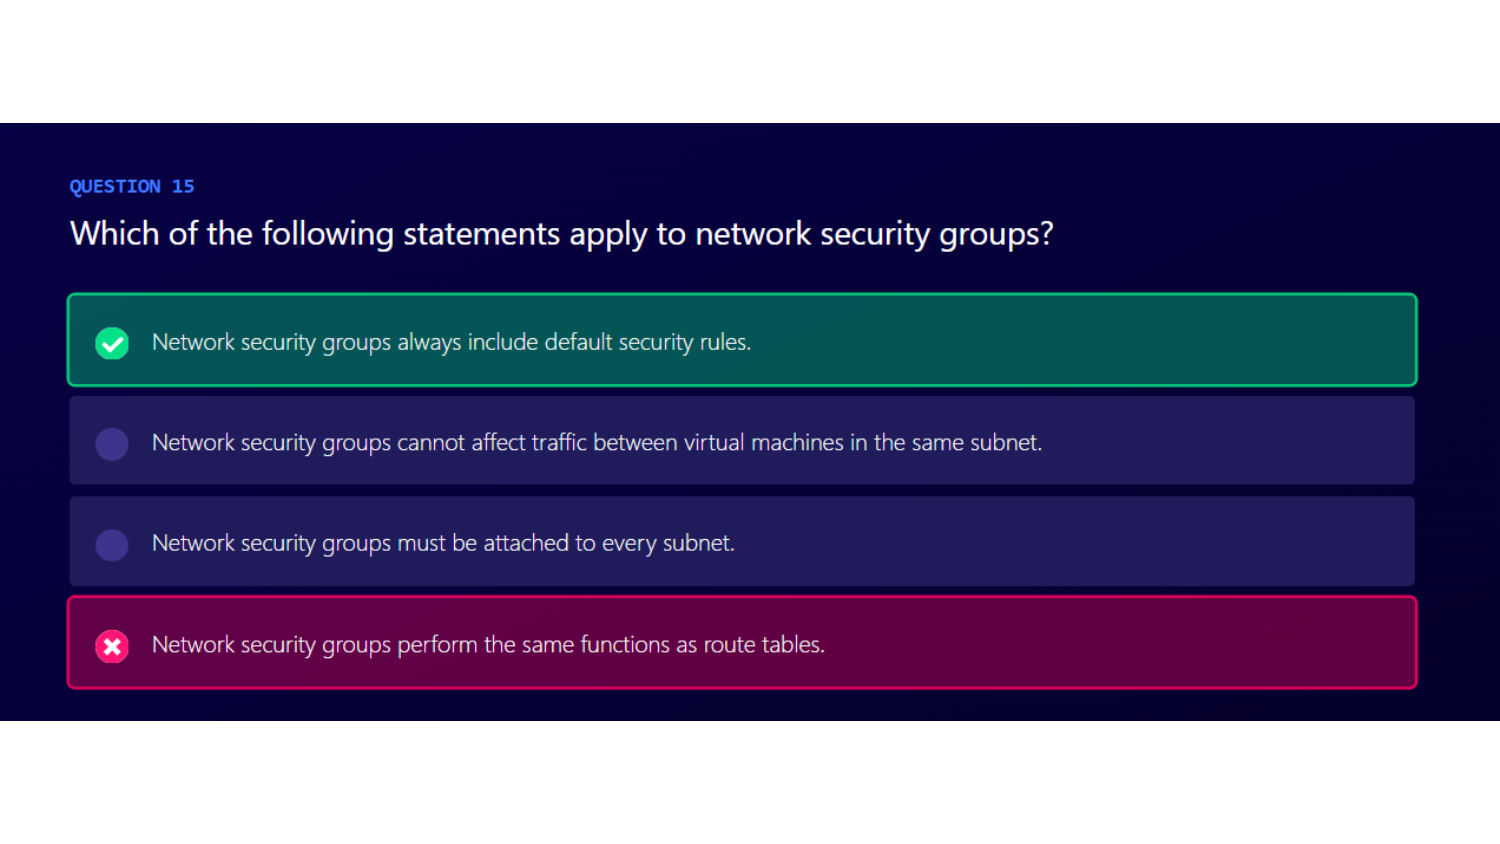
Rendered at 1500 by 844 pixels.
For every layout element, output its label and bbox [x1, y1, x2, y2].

picture [0, 123, 1500, 721]
